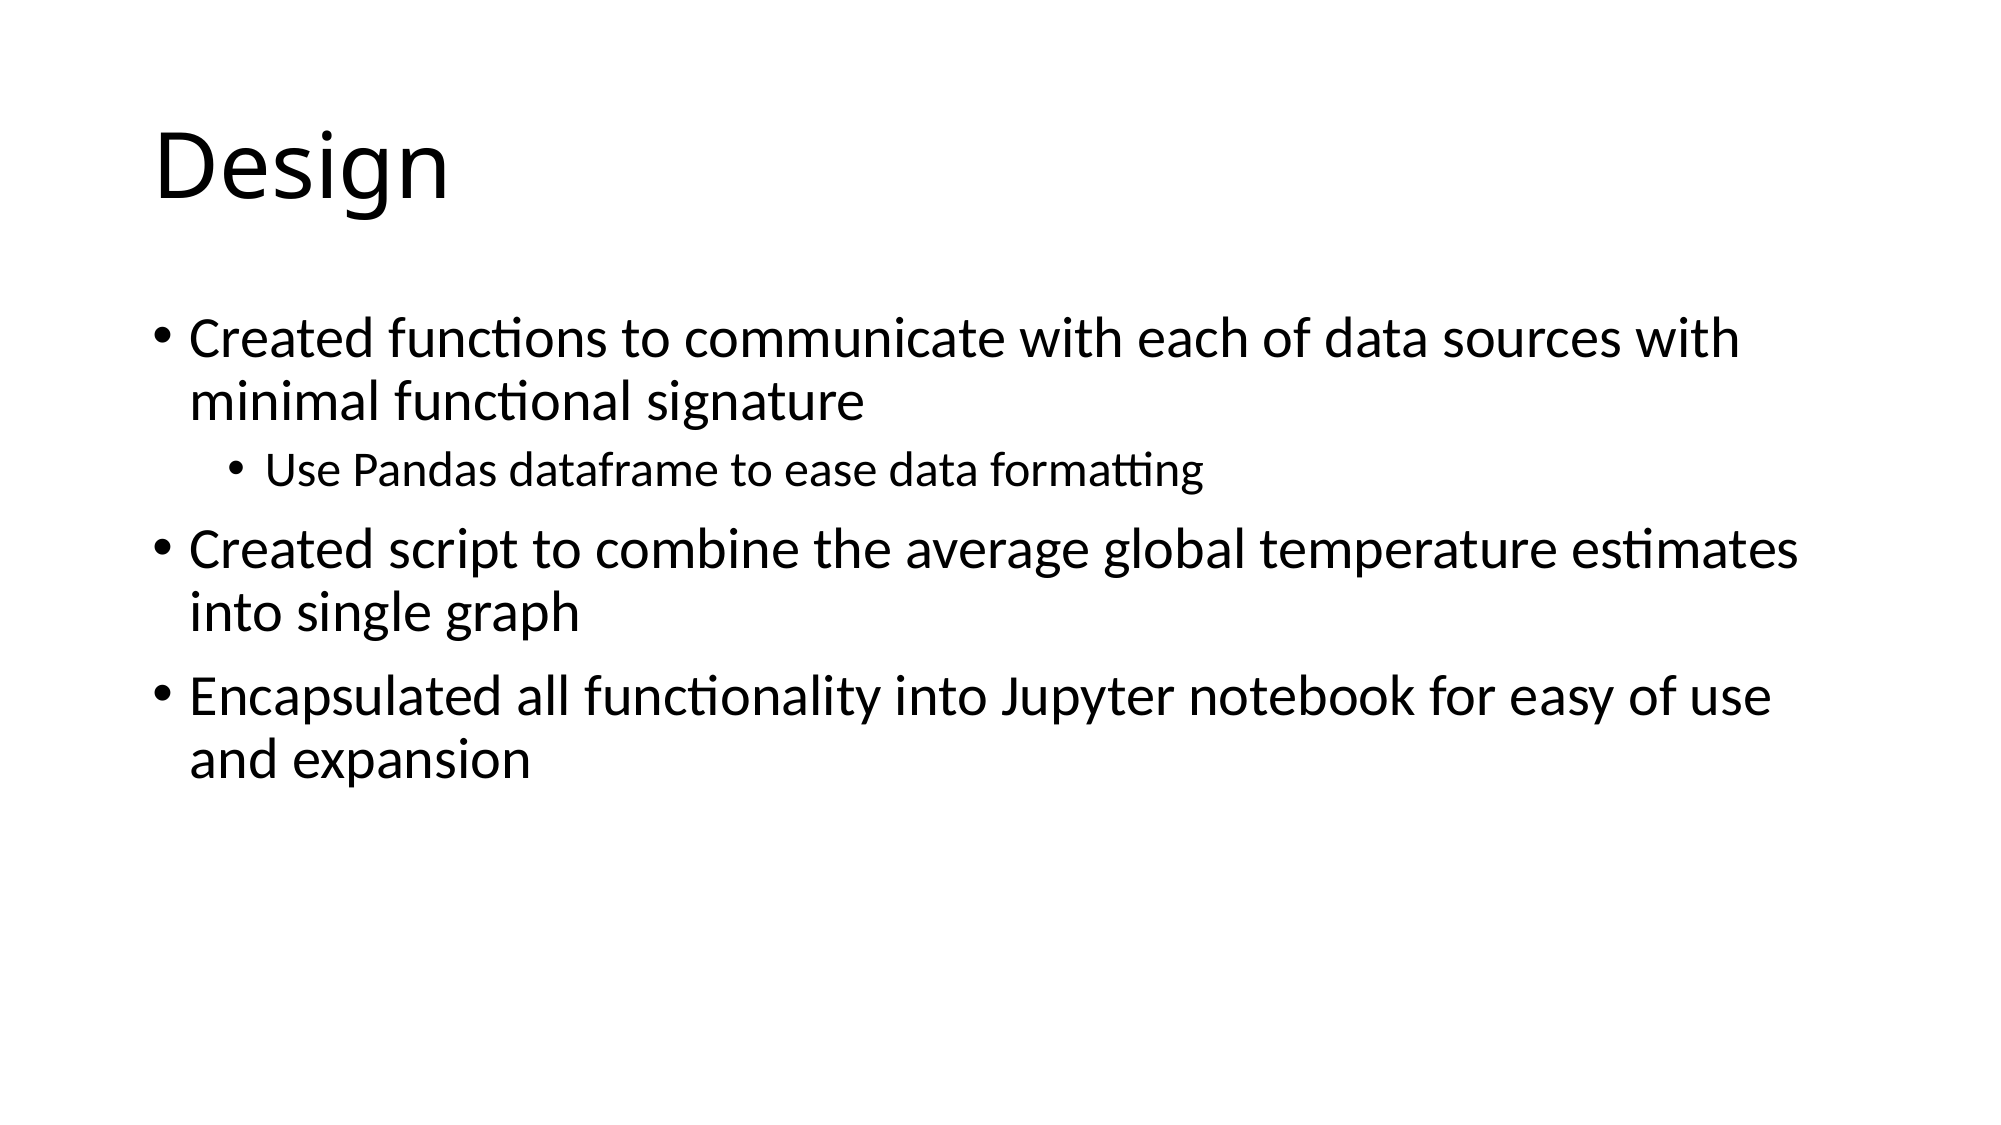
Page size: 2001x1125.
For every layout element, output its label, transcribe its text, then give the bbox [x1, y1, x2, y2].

title Design [137, 59, 1863, 278]
list Created functions to communicate with each of data sources with minimal functional signature Use Pandas dataframe to ease data formatting Created script to combine the average global temperature estimates into single graph Encapsulated all functionality into Jupyter notebook for easy of use and expansion [137, 299, 1863, 1014]
